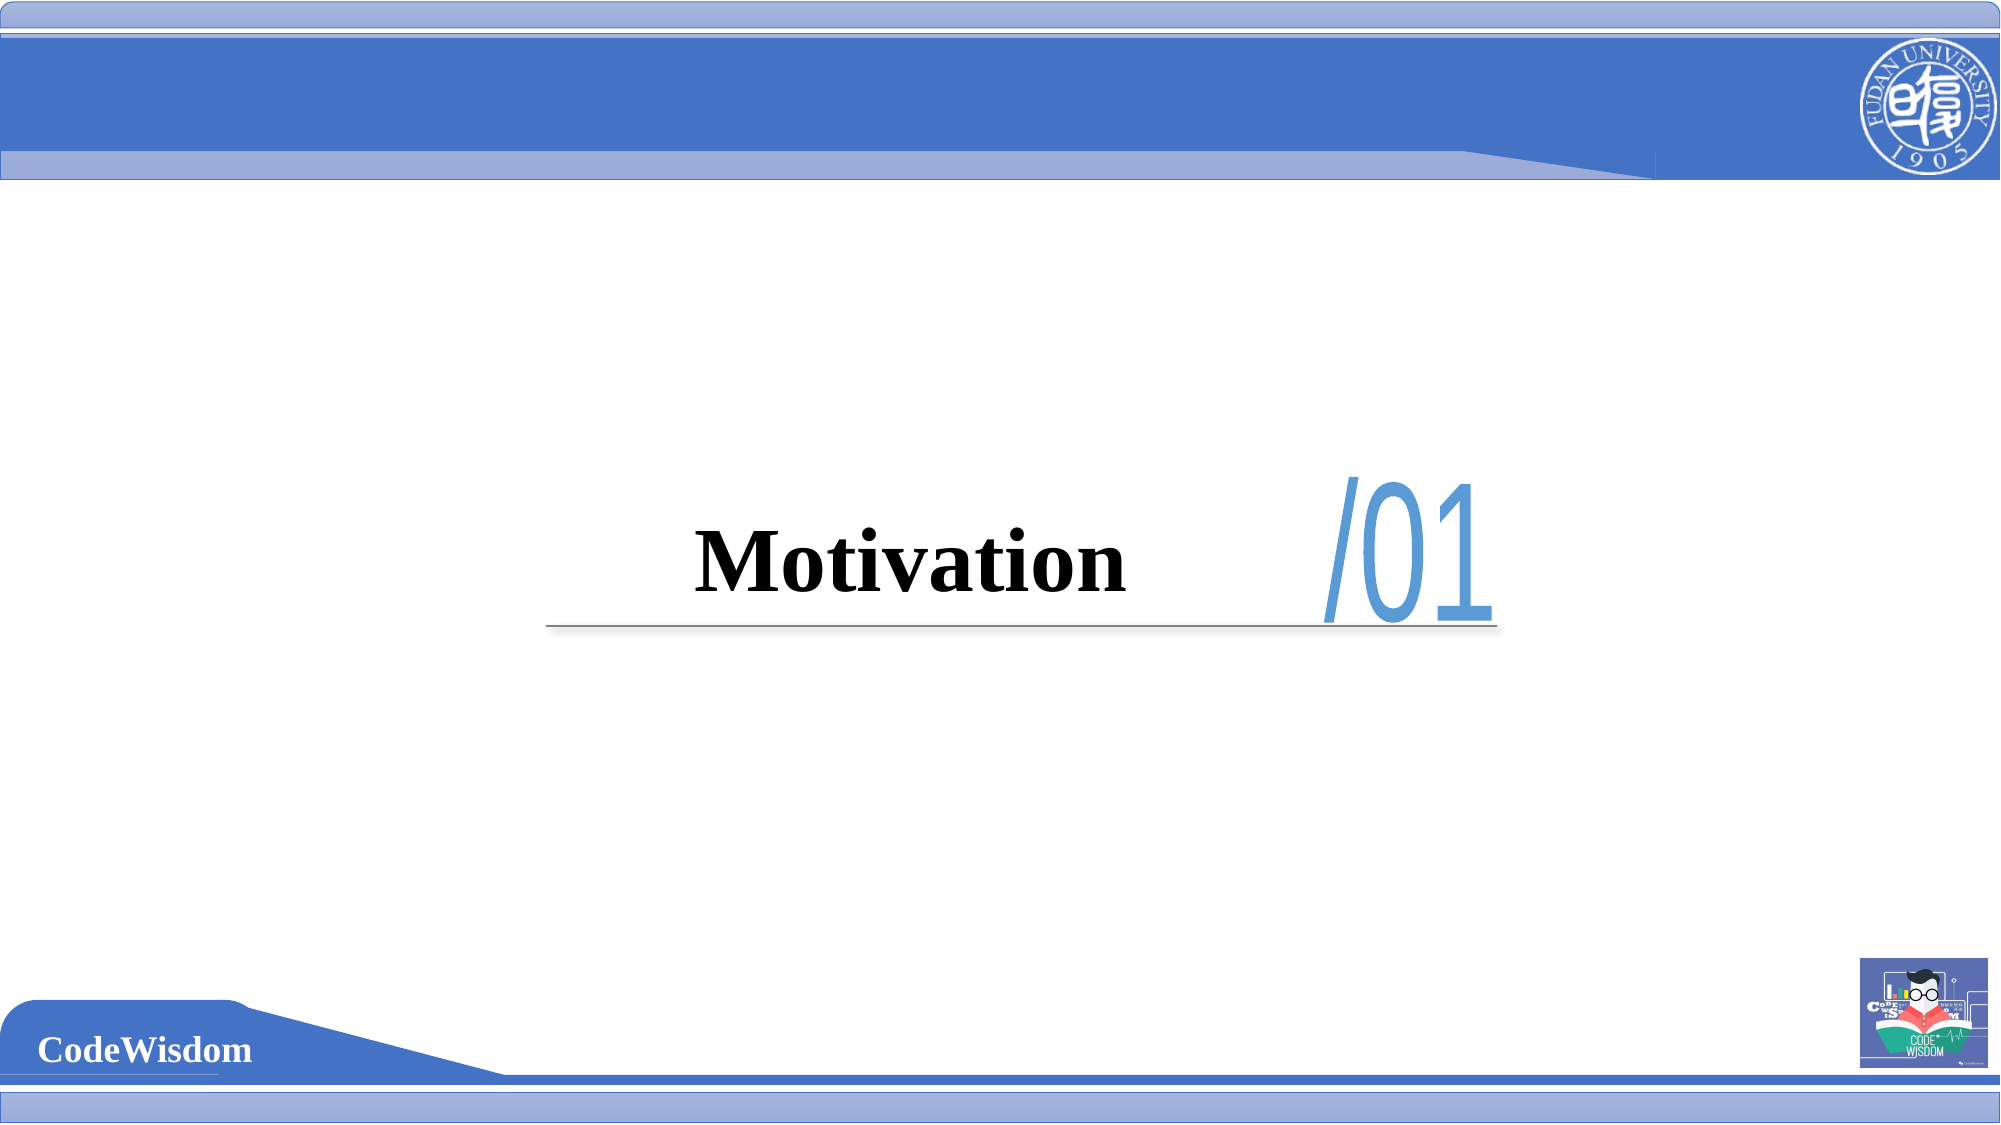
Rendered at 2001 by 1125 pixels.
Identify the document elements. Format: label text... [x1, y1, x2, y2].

text_box Motivation [521, 504, 1324, 623]
picture [1860, 958, 1988, 1068]
picture [1860, 38, 1997, 175]
